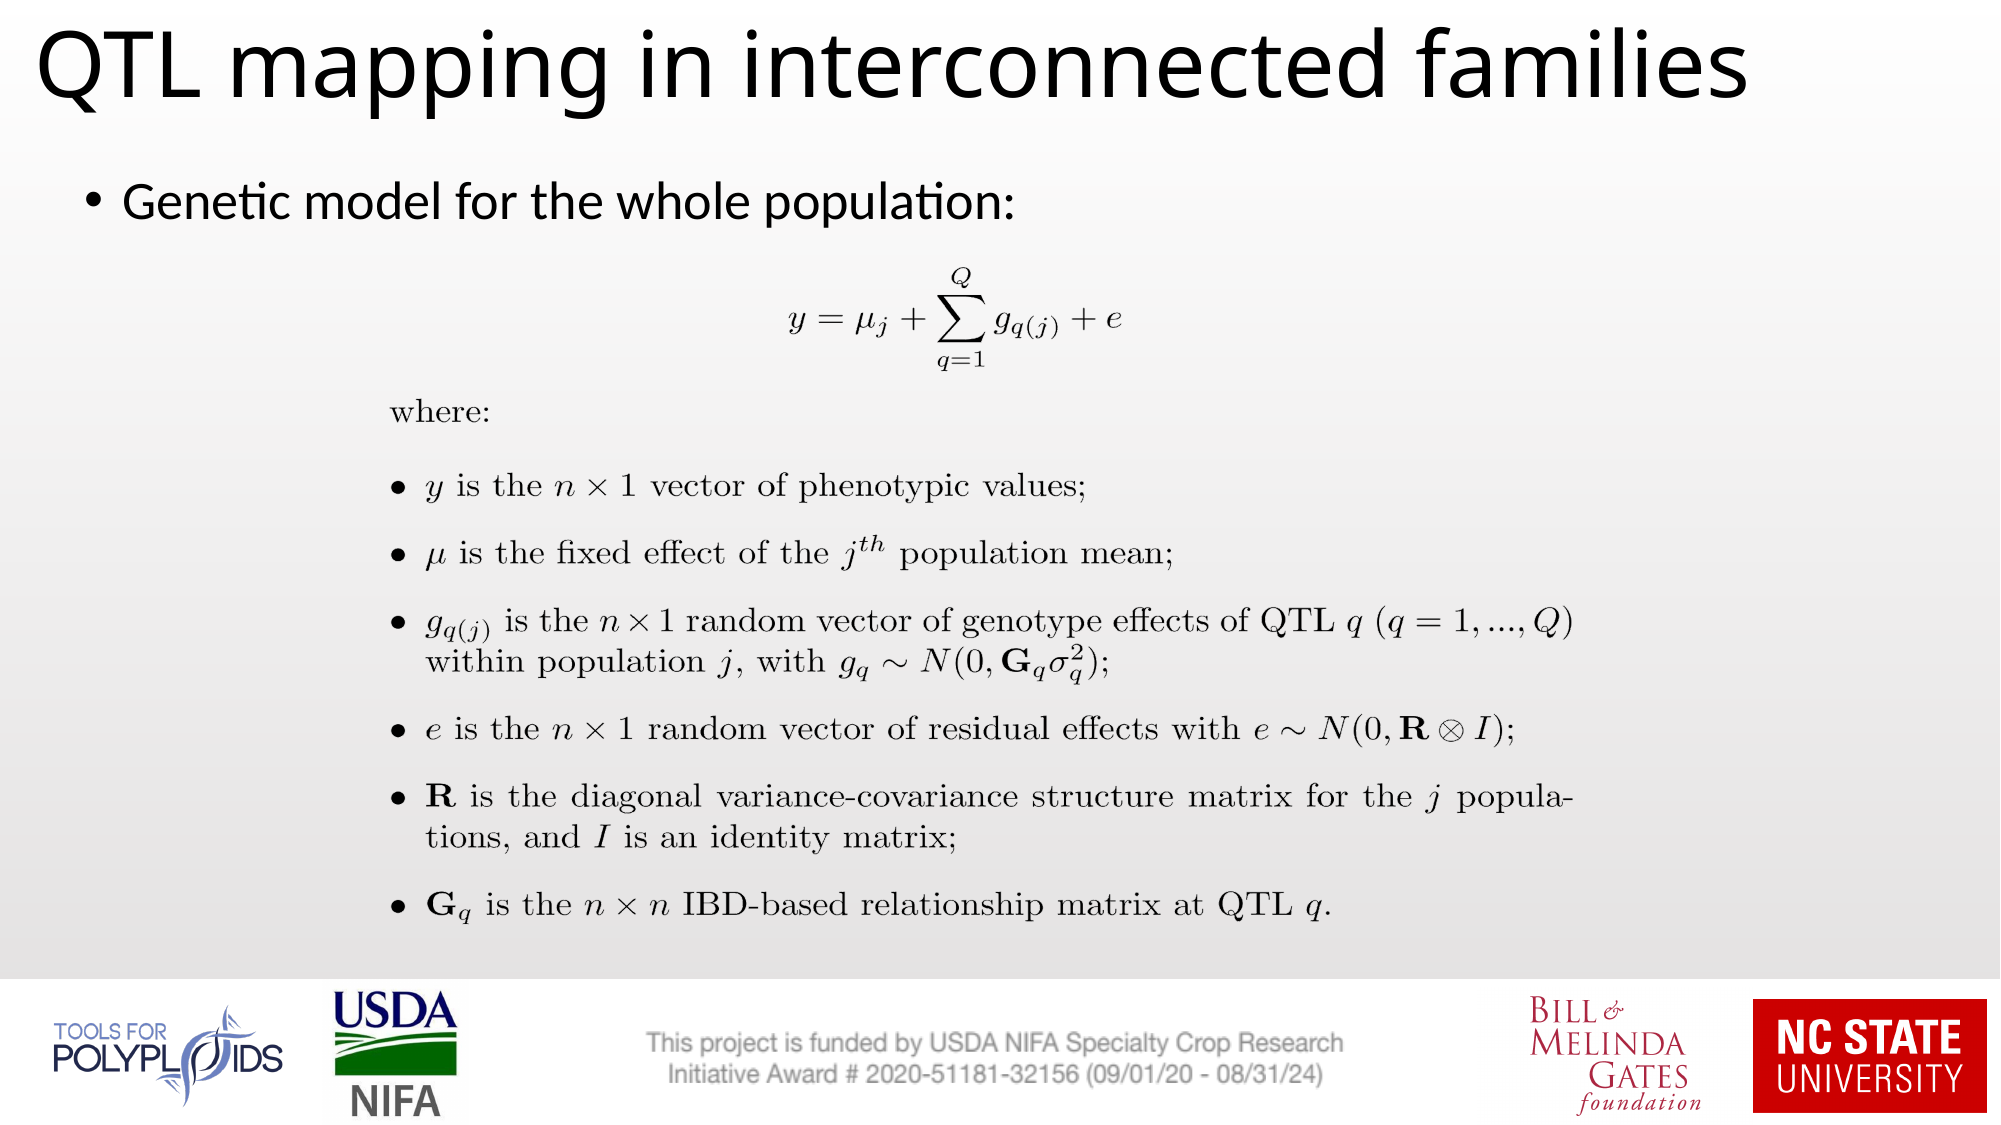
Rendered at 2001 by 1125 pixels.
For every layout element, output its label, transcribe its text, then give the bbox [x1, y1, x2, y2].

picture [13, 977, 469, 1125]
picture [1477, 987, 1987, 1125]
picture [359, 242, 1595, 952]
title QTL mapping in interconnected families [19, 0, 1950, 177]
text_box Genetic model for the whole population: [69, 177, 1795, 351]
